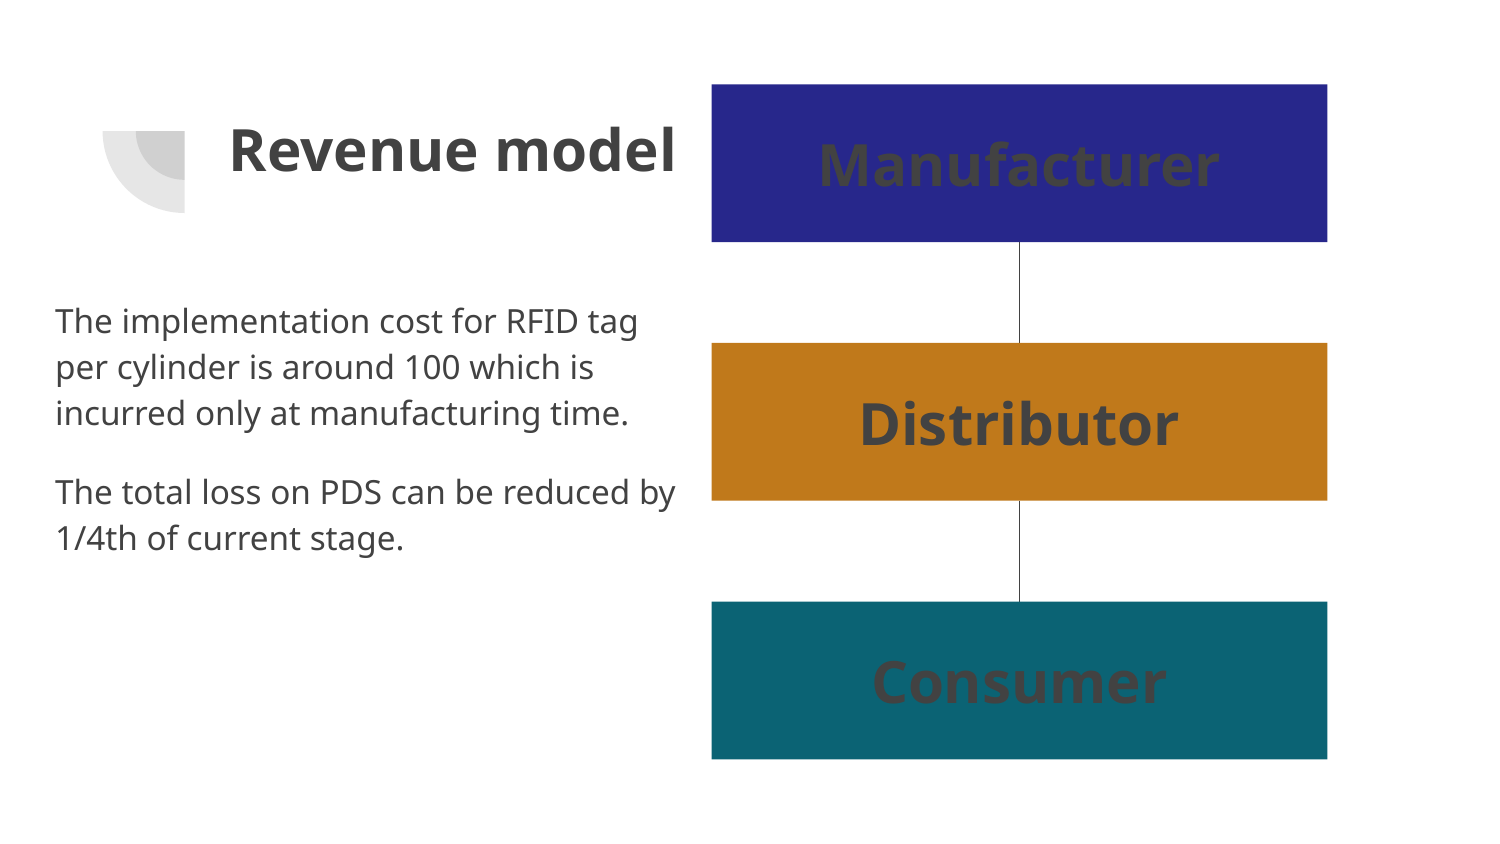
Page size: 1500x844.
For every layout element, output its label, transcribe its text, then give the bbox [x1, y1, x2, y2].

title Consumer [711, 601, 1328, 760]
title Revenue model [213, 98, 758, 359]
title Manufacturer [711, 84, 1328, 243]
title Distributor [711, 342, 1328, 501]
list The implementation cost for RFID tag per cylinder is around 100 which is incurred only at manufacturing time. The total loss on PDS can be reduced by 1/4th of current stage. [40, 279, 694, 696]
